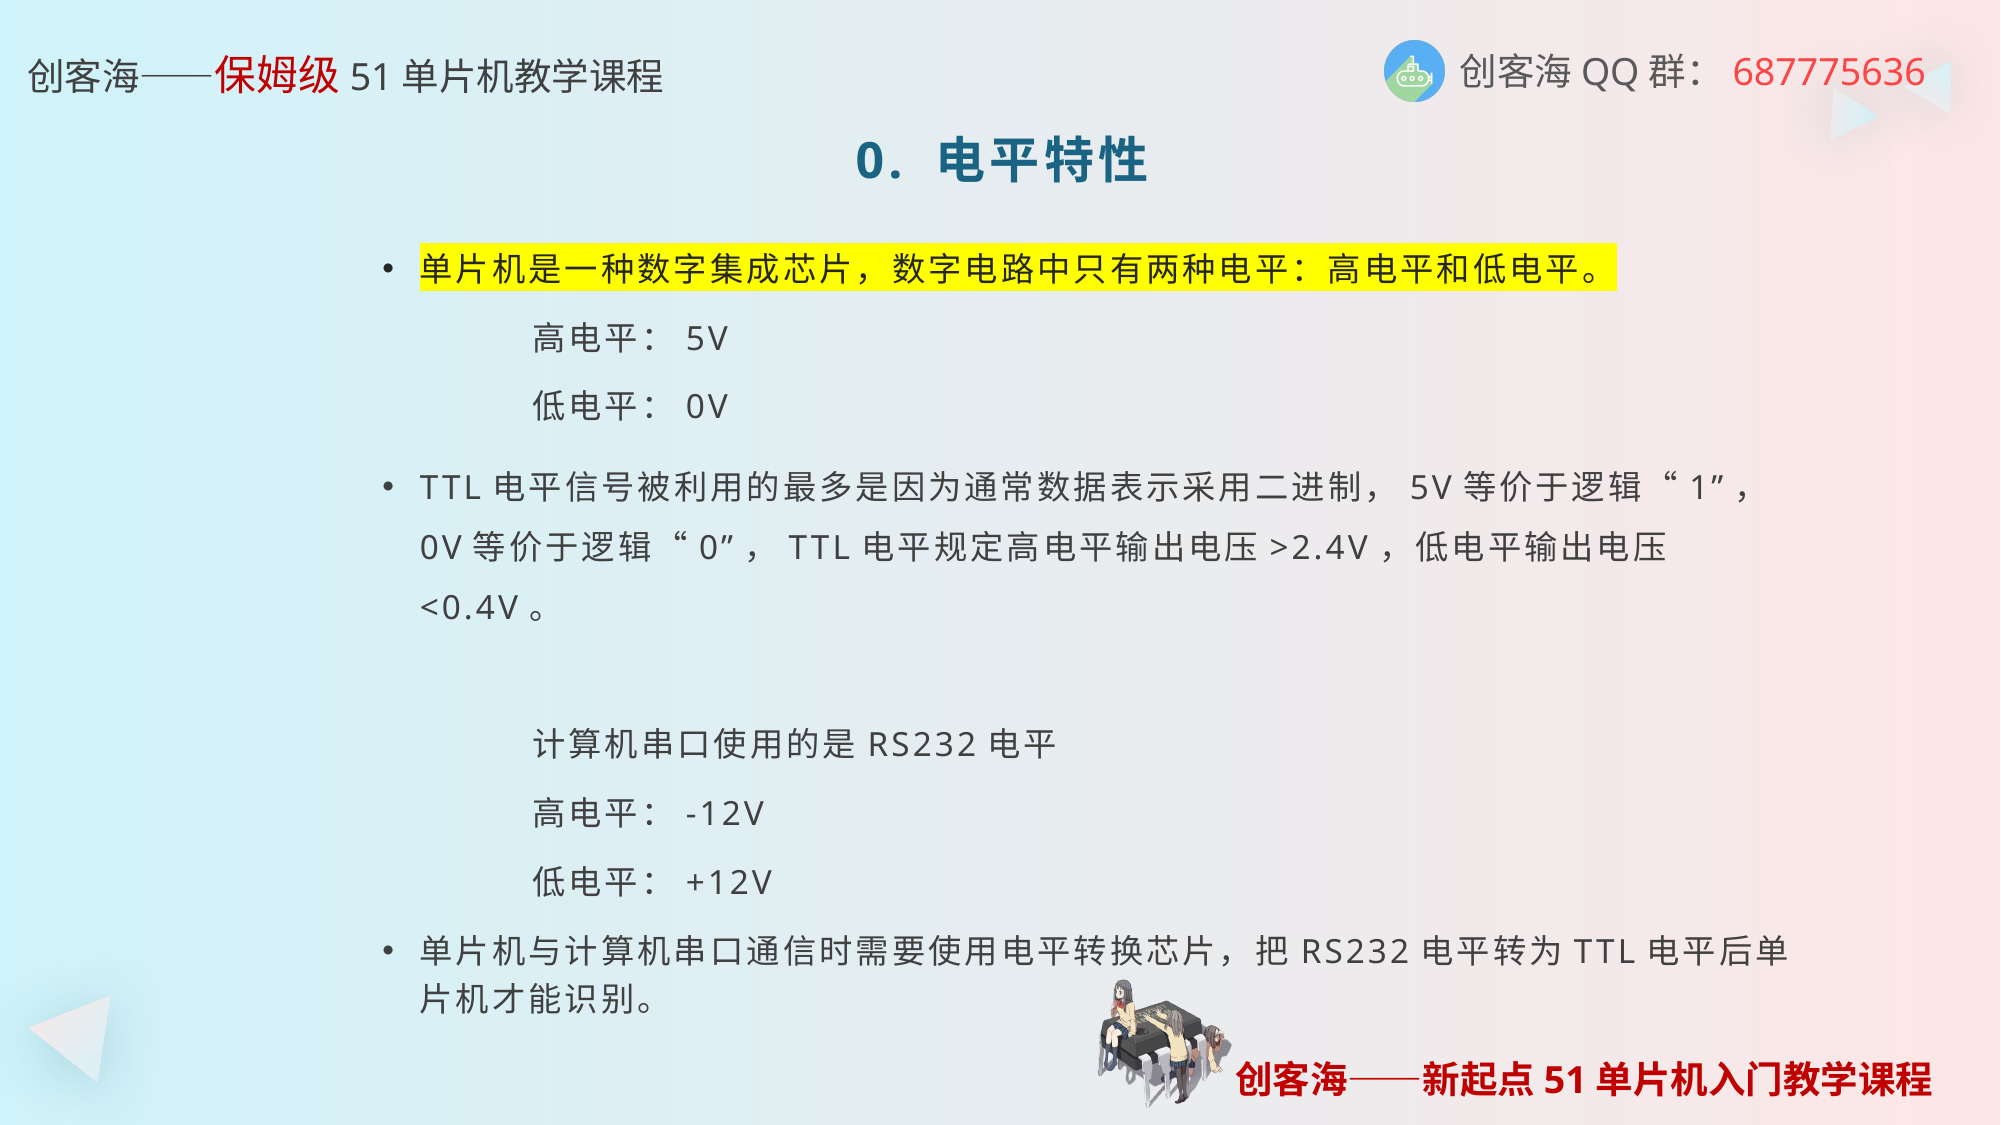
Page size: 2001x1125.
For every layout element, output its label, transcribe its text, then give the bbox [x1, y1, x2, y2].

text_box 创客海QQ群：687775636 [1445, 40, 1972, 101]
text_box 创客海——保姆级51单片机教学课程 [12, 41, 789, 107]
picture [1093, 976, 1236, 1109]
list 单片机是一种数字集成芯片，数字电路中只有两种电平：高电平和低电平。 高电平：5V 低电平：0V TTL电平信号被利用的最多是因为通常数据表示采用二进制，5V等价于逻辑“1”，0V等价于逻辑“0”，TTL电平规定高电平输出电压>2.4V，低电平输出电压<0.4V。 计算机串口使用的是RS232电平 高电平：-12V 低电平：+12V 单片机与计算机串口通信时需要使用电平转换芯片，把RS232电平转为TTL电平后单片机才能识别。 [365, 240, 1810, 932]
text_box 创客海——新起点51单片机入门教学课程 [1236, 1048, 2000, 1108]
picture [1383, 40, 1445, 102]
title 0. 电平特性 [0, 122, 2000, 196]
